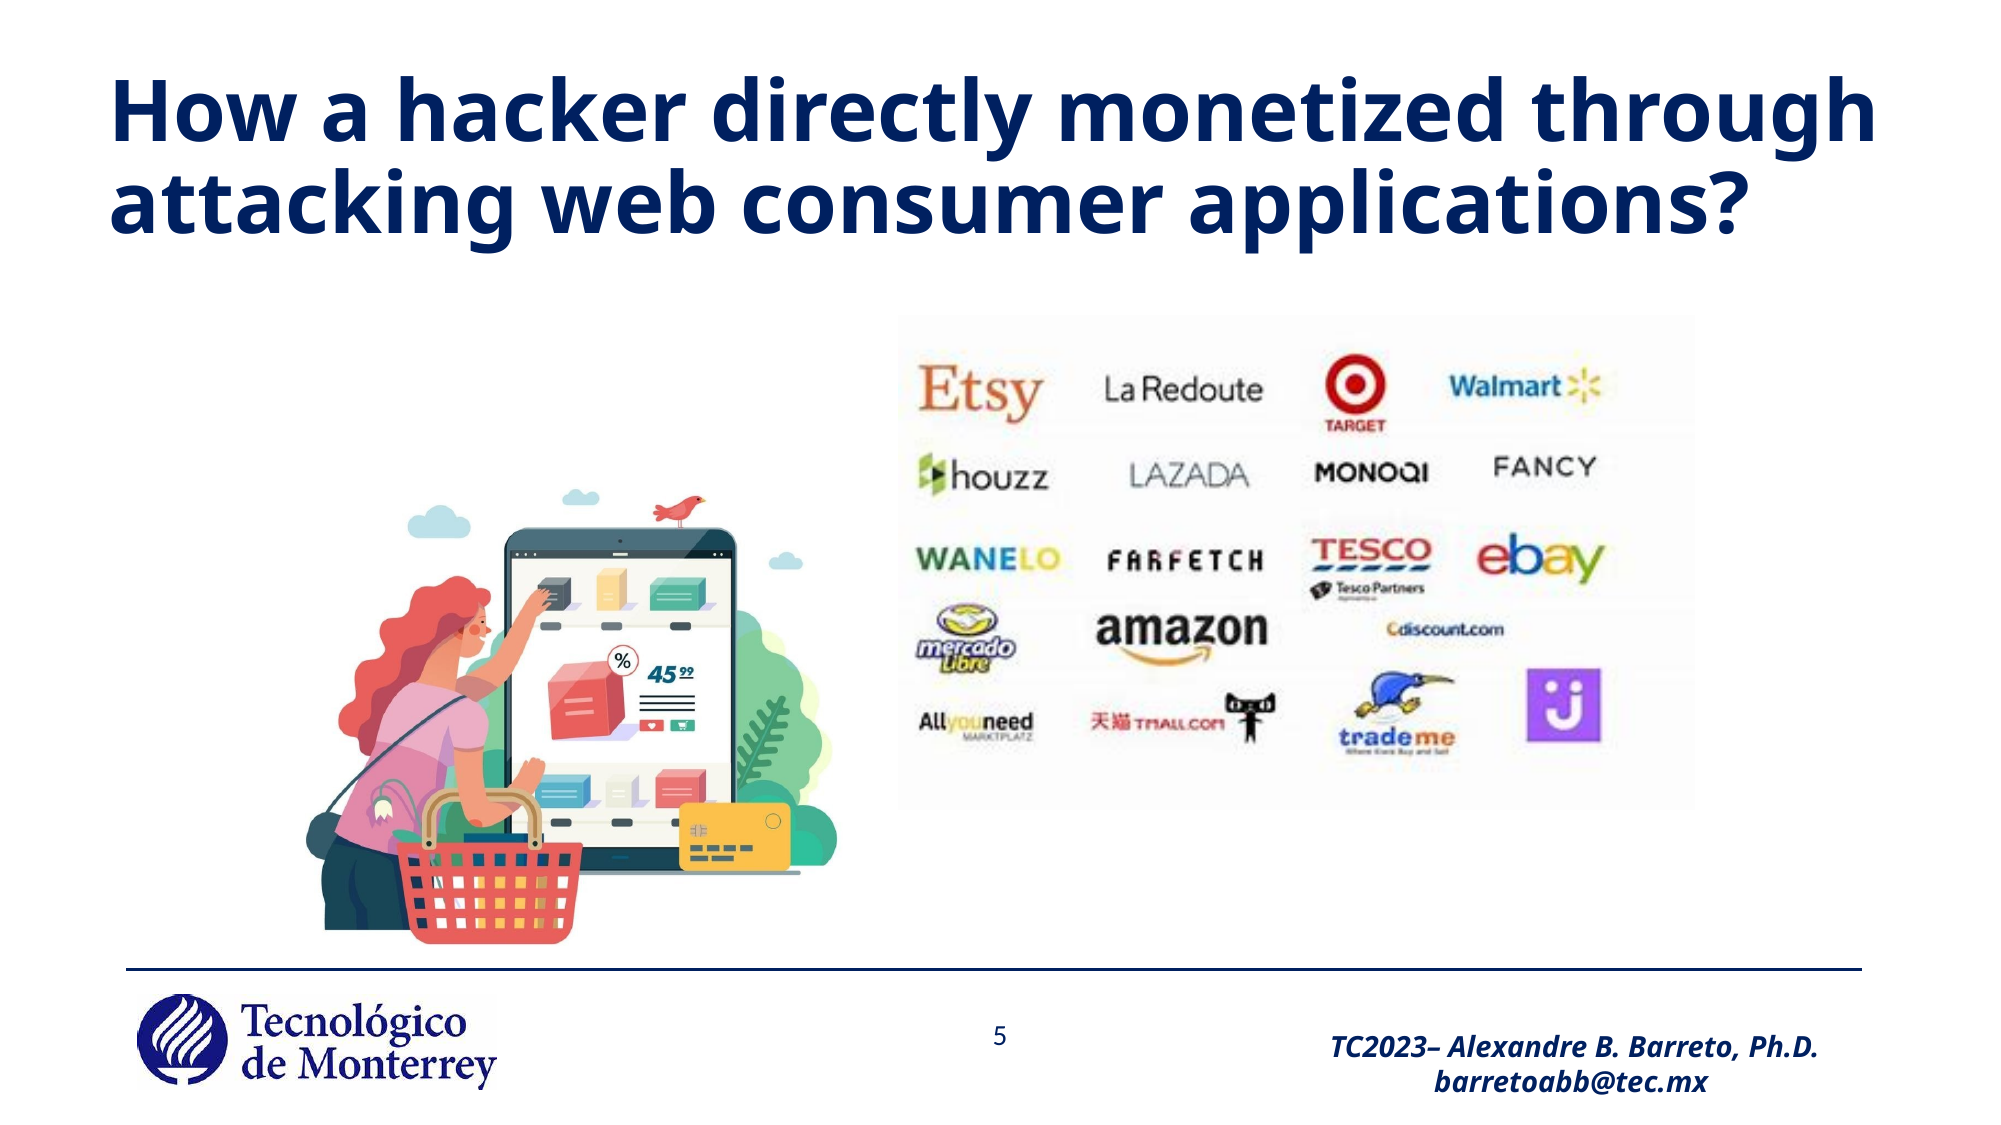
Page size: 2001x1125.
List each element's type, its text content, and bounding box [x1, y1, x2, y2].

title How a hacker directly monetized through attacking web consumer applications? [93, 29, 1944, 290]
picture [120, 315, 1695, 964]
picture [137, 994, 497, 1090]
